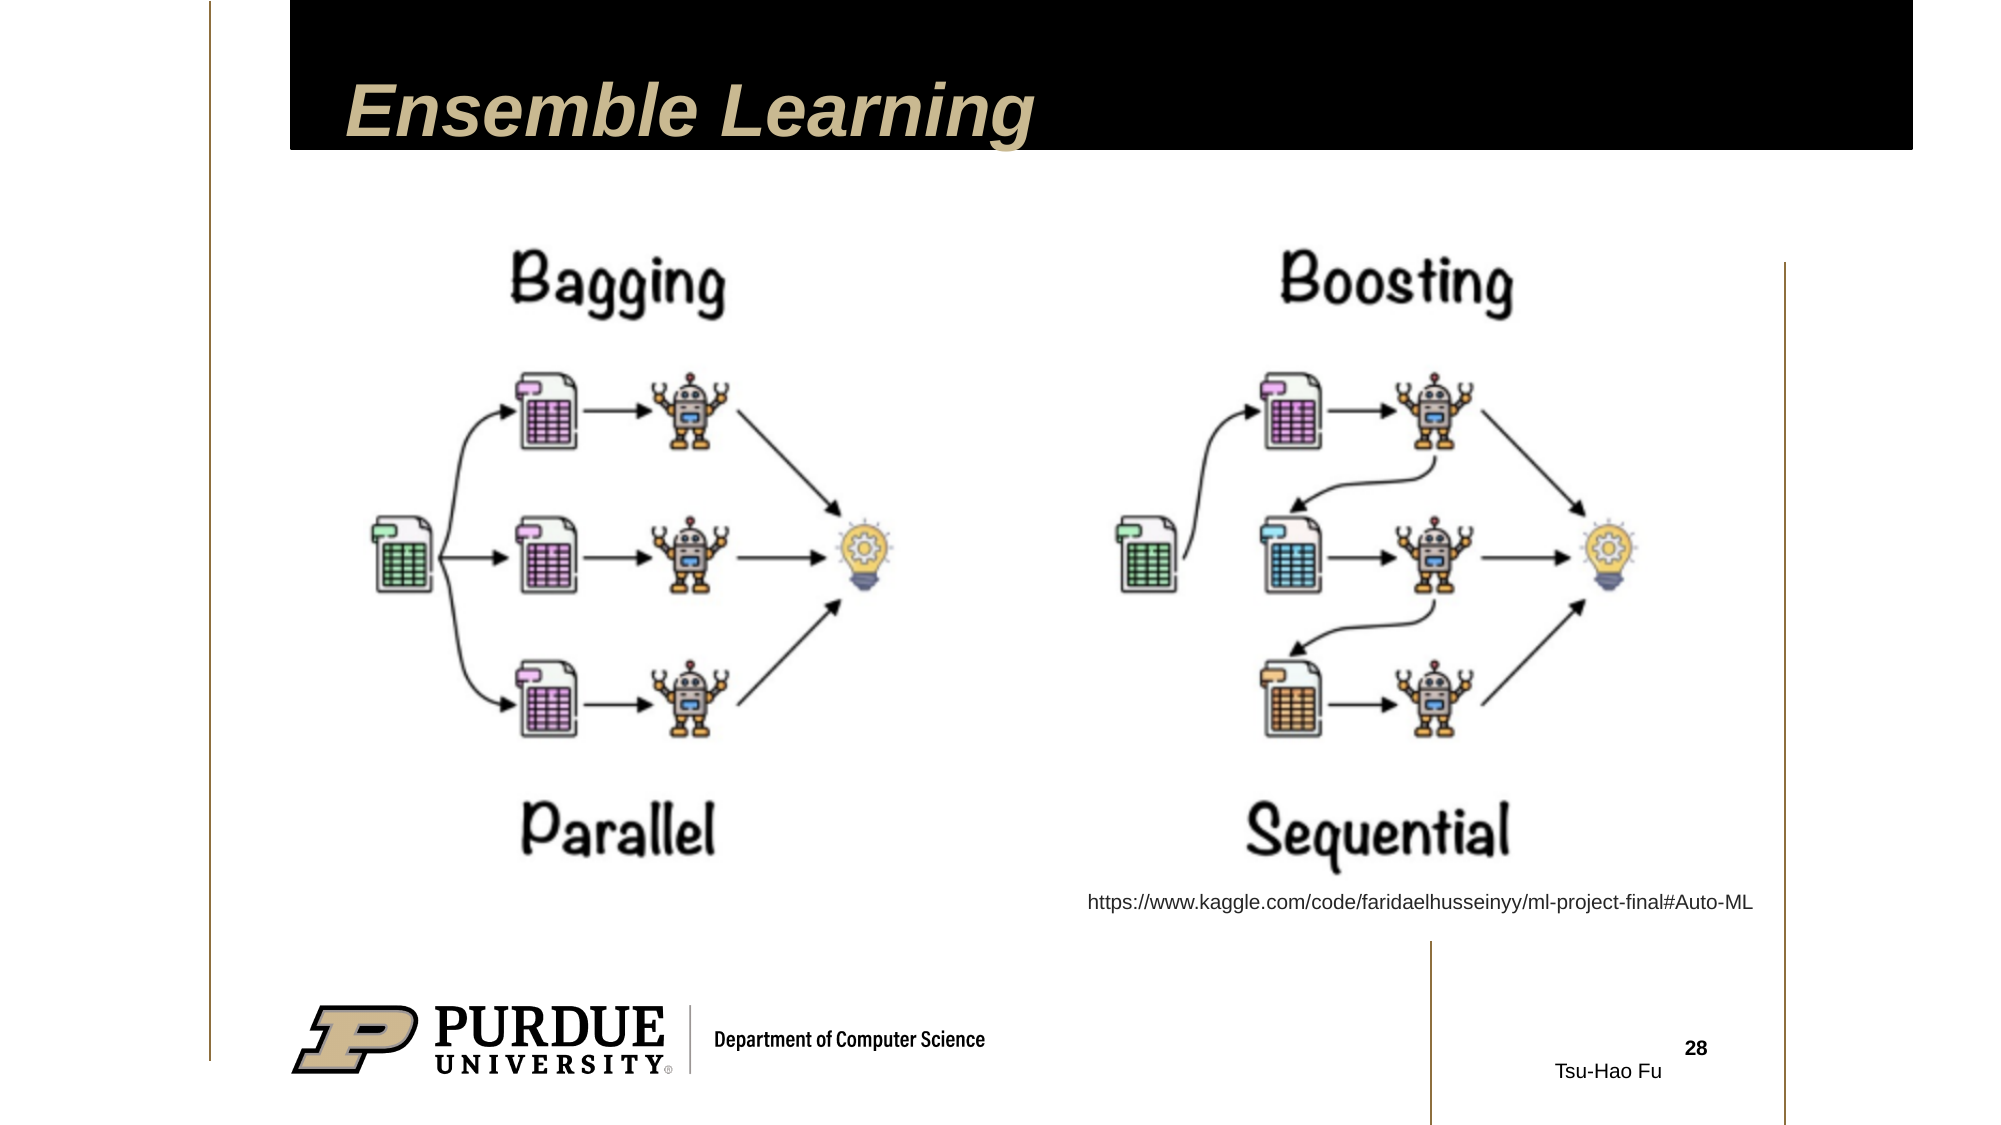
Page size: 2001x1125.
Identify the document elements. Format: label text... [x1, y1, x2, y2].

slide_number ‹#› [1657, 1017, 1737, 1078]
slide_number Tsu-Hao Fu [1433, 1040, 1678, 1101]
picture [291, 1002, 1000, 1078]
picture [344, 220, 1656, 888]
text_box https://www.kaggle.com/code/faridaelhusseinyy/ml-project-final#Auto-ML [1072, 874, 1773, 944]
title Ensemble Learning [343, 69, 1659, 223]
